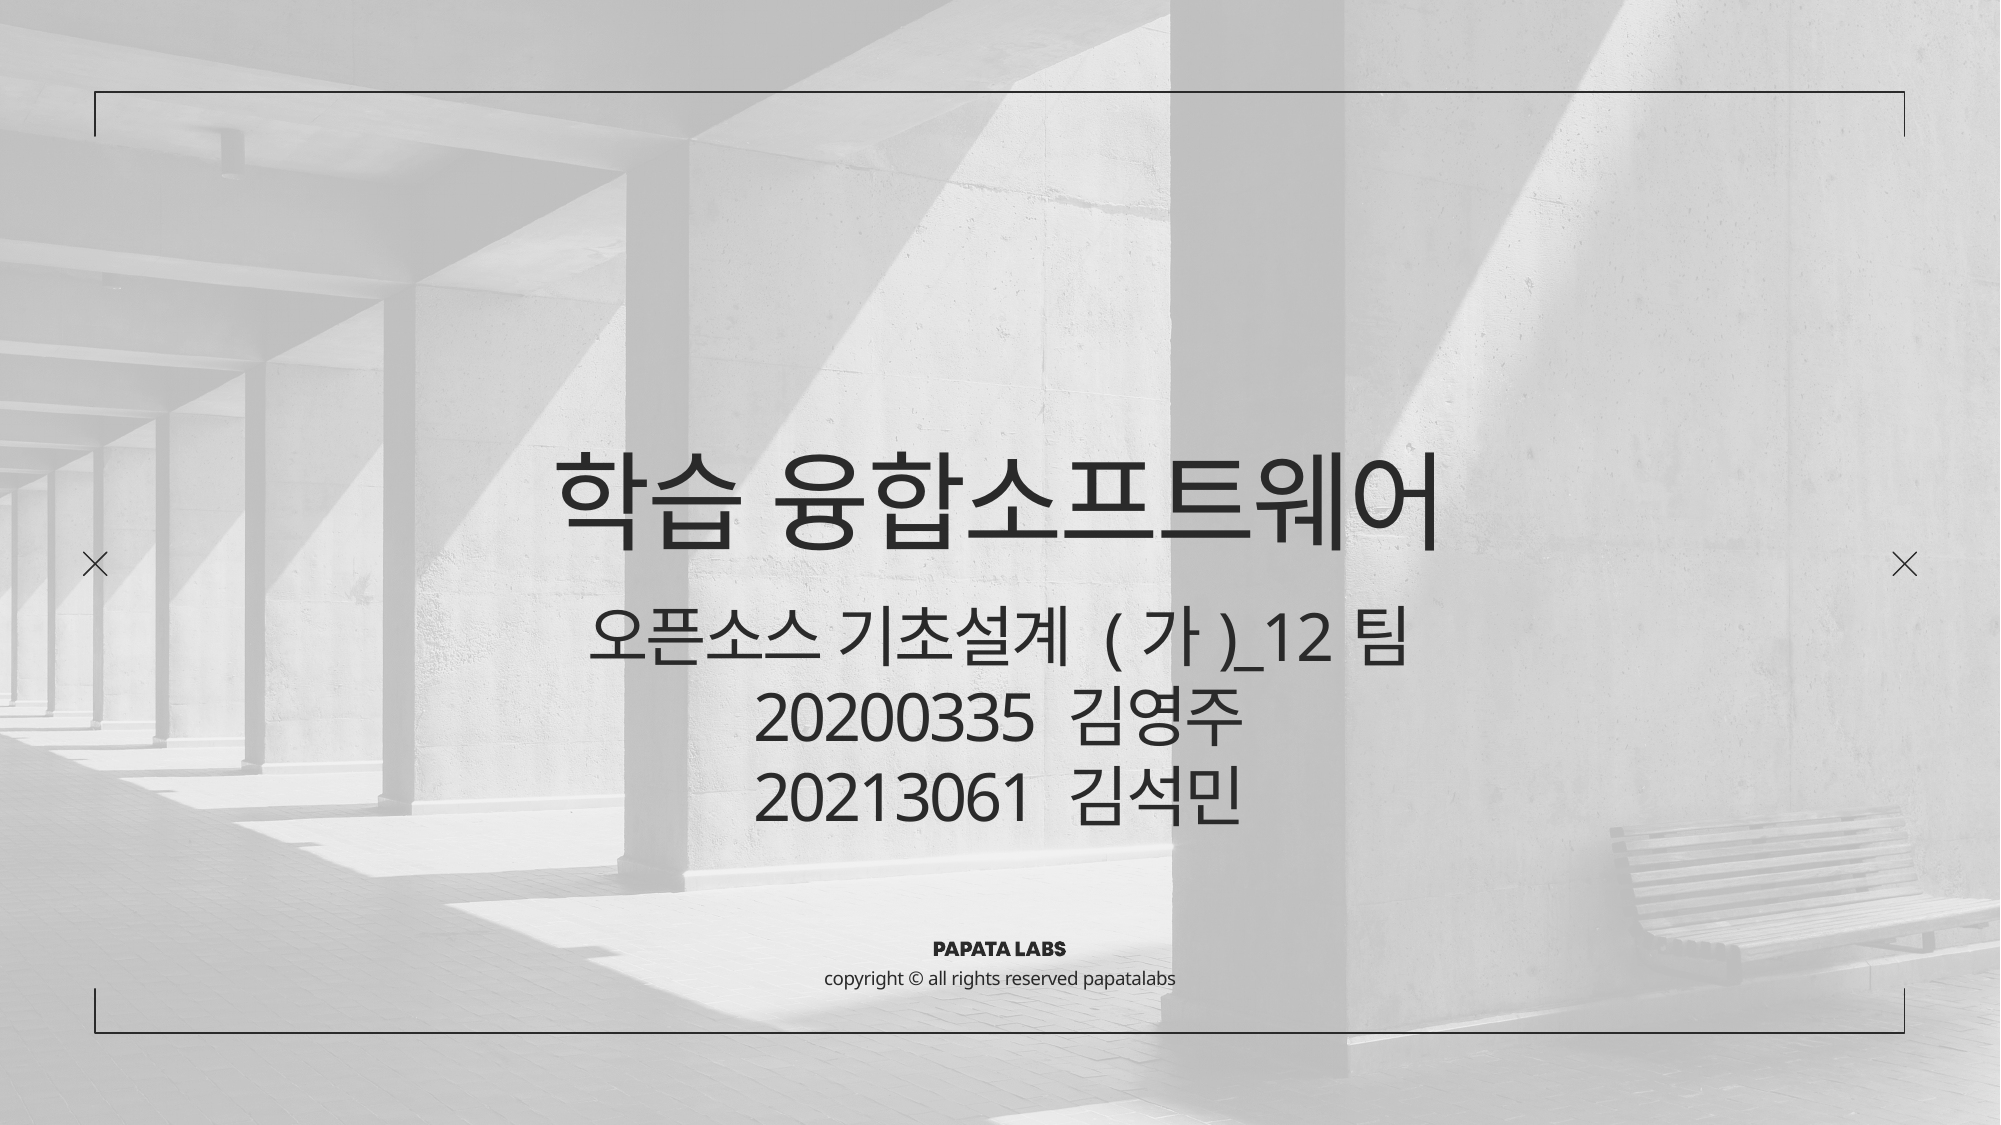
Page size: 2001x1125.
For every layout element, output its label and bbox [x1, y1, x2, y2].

text_box [1892, 552, 1917, 576]
picture [0, 0, 2000, 1125]
text_box [83, 552, 107, 576]
text_box [933, 940, 1067, 957]
